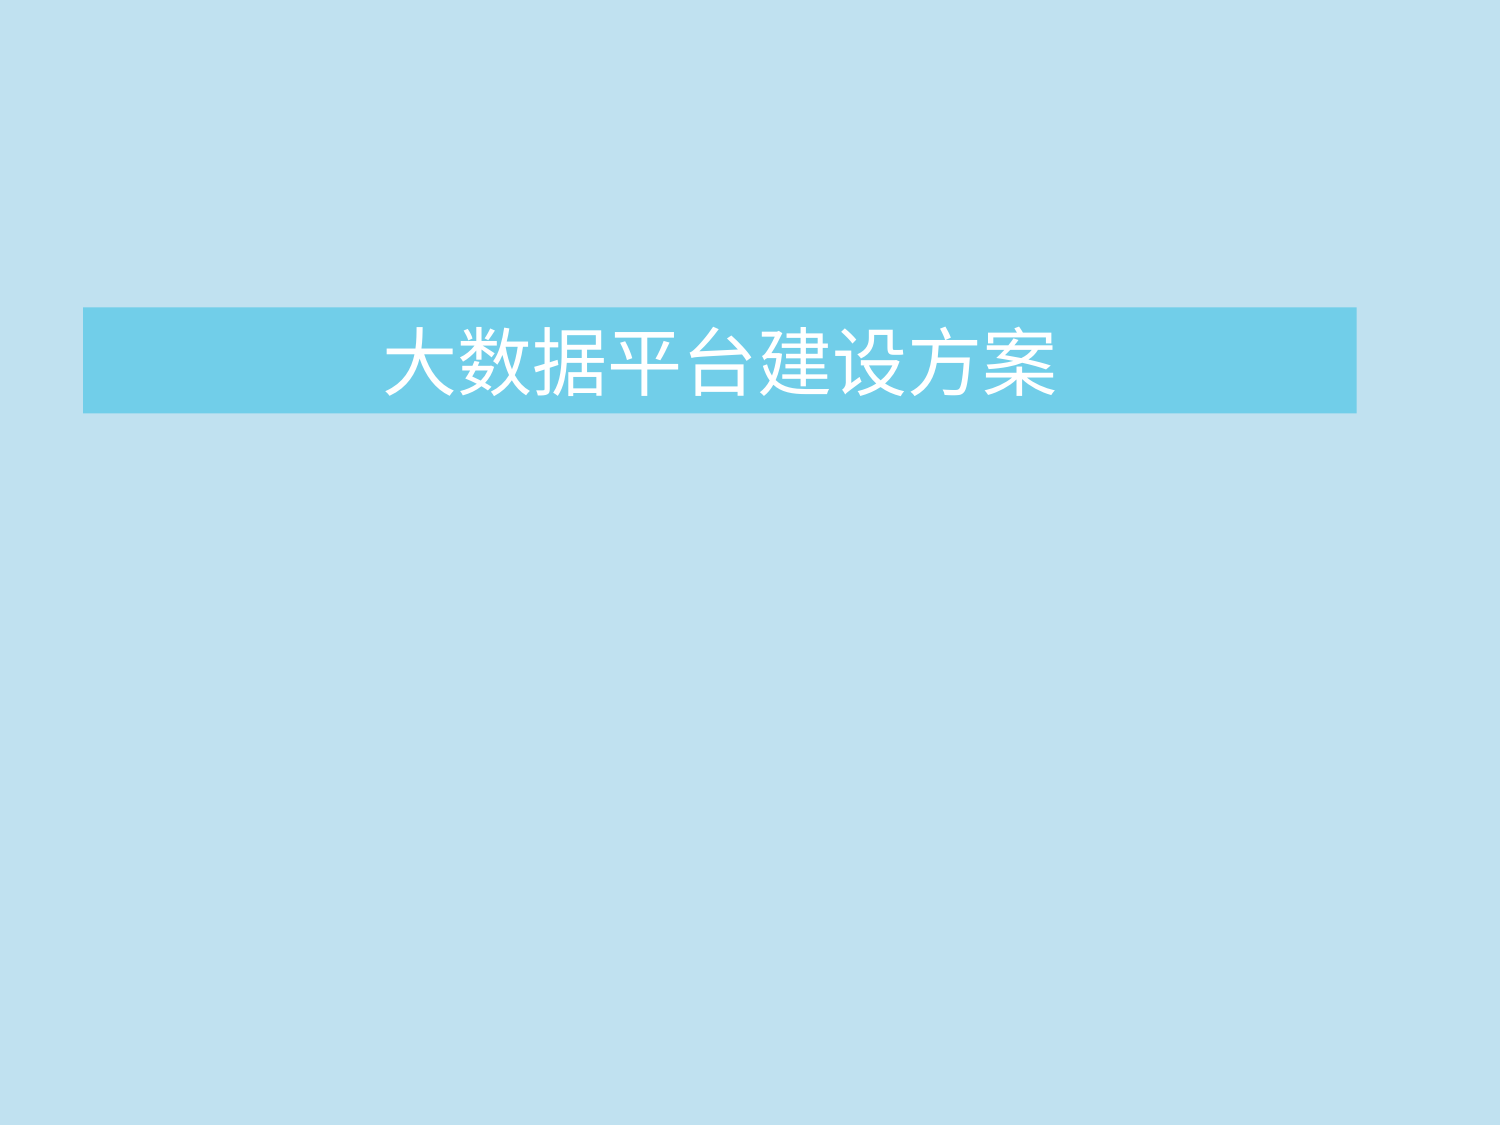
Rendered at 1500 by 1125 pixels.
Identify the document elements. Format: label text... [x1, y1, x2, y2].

title 大数据平台建设方案 [83, 307, 1357, 414]
